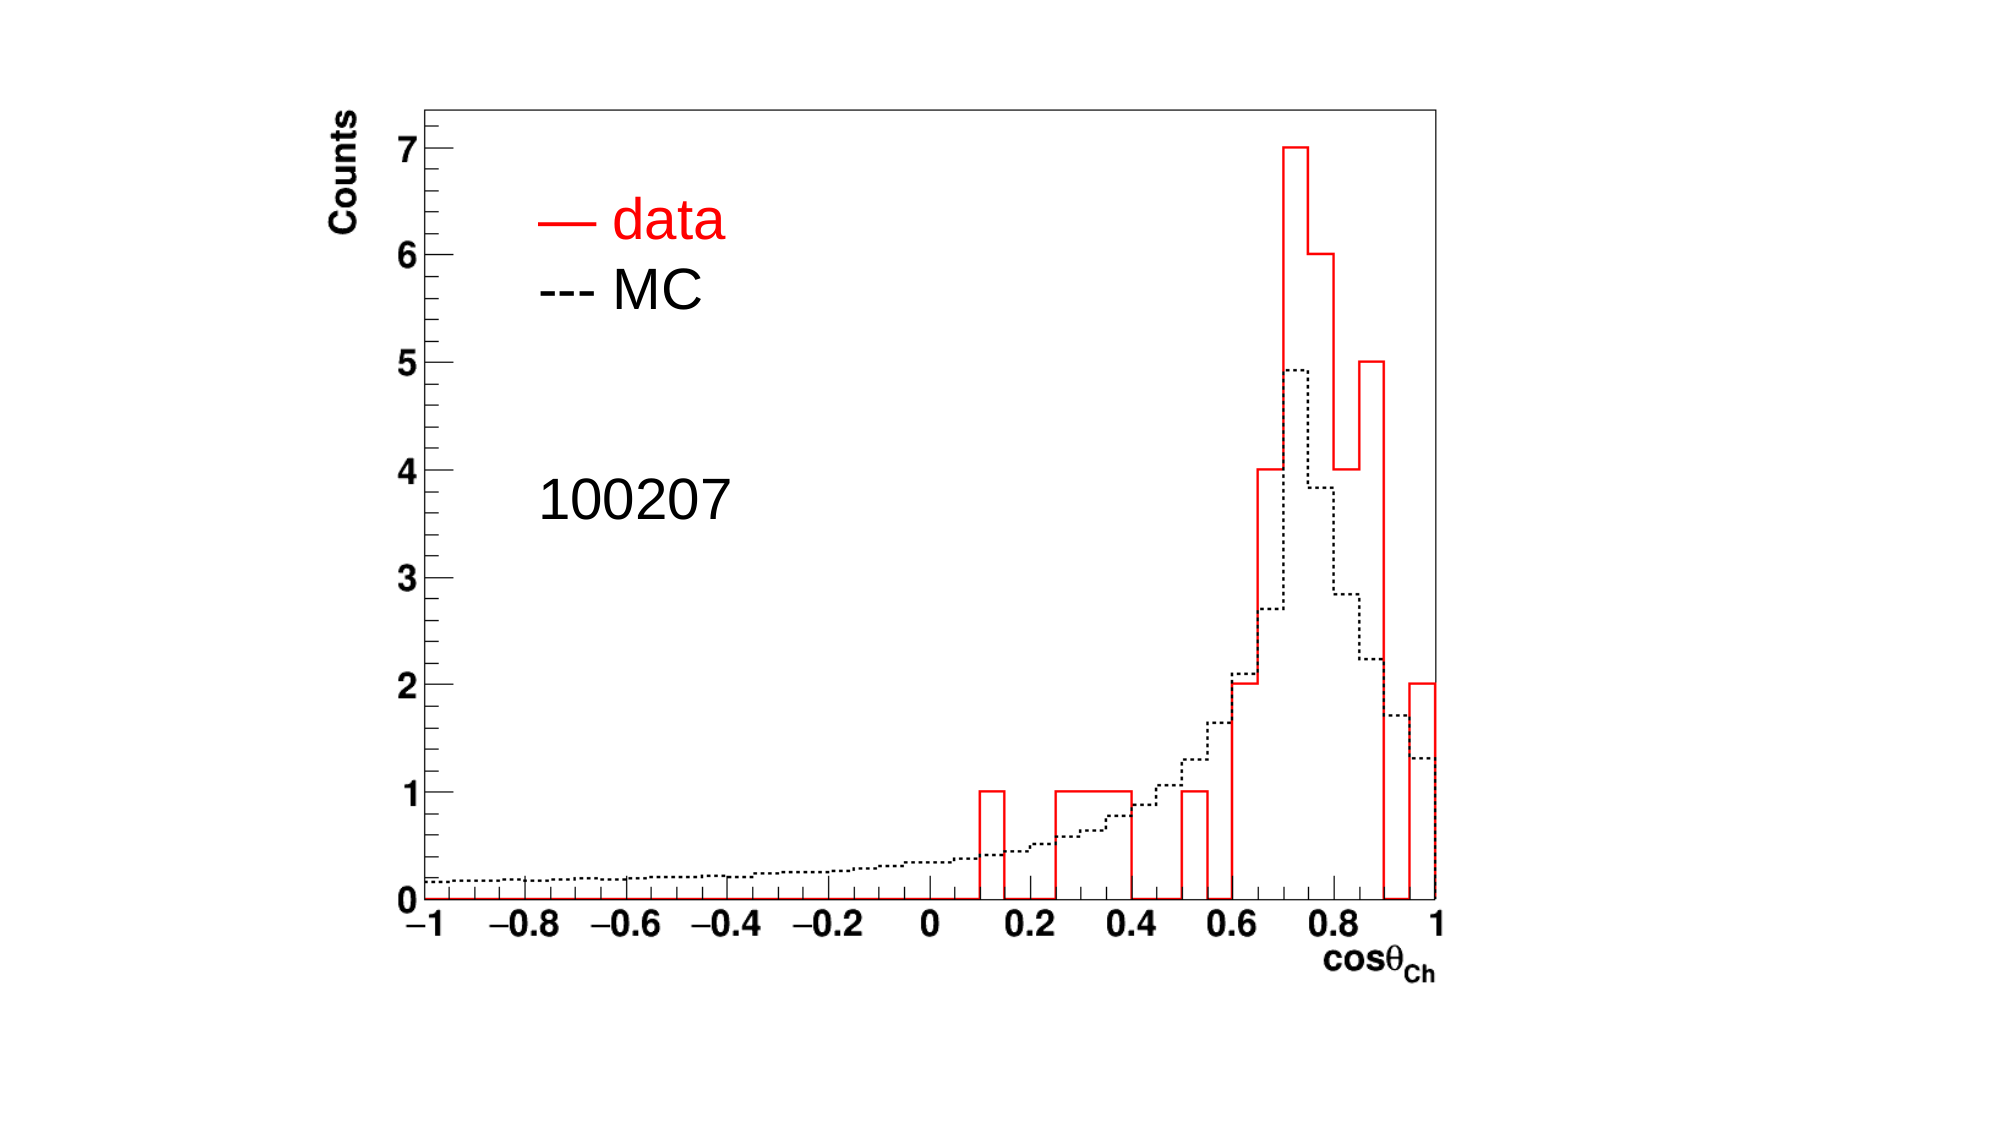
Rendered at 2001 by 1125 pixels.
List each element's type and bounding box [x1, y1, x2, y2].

text_box [314, 90, 1461, 991]
